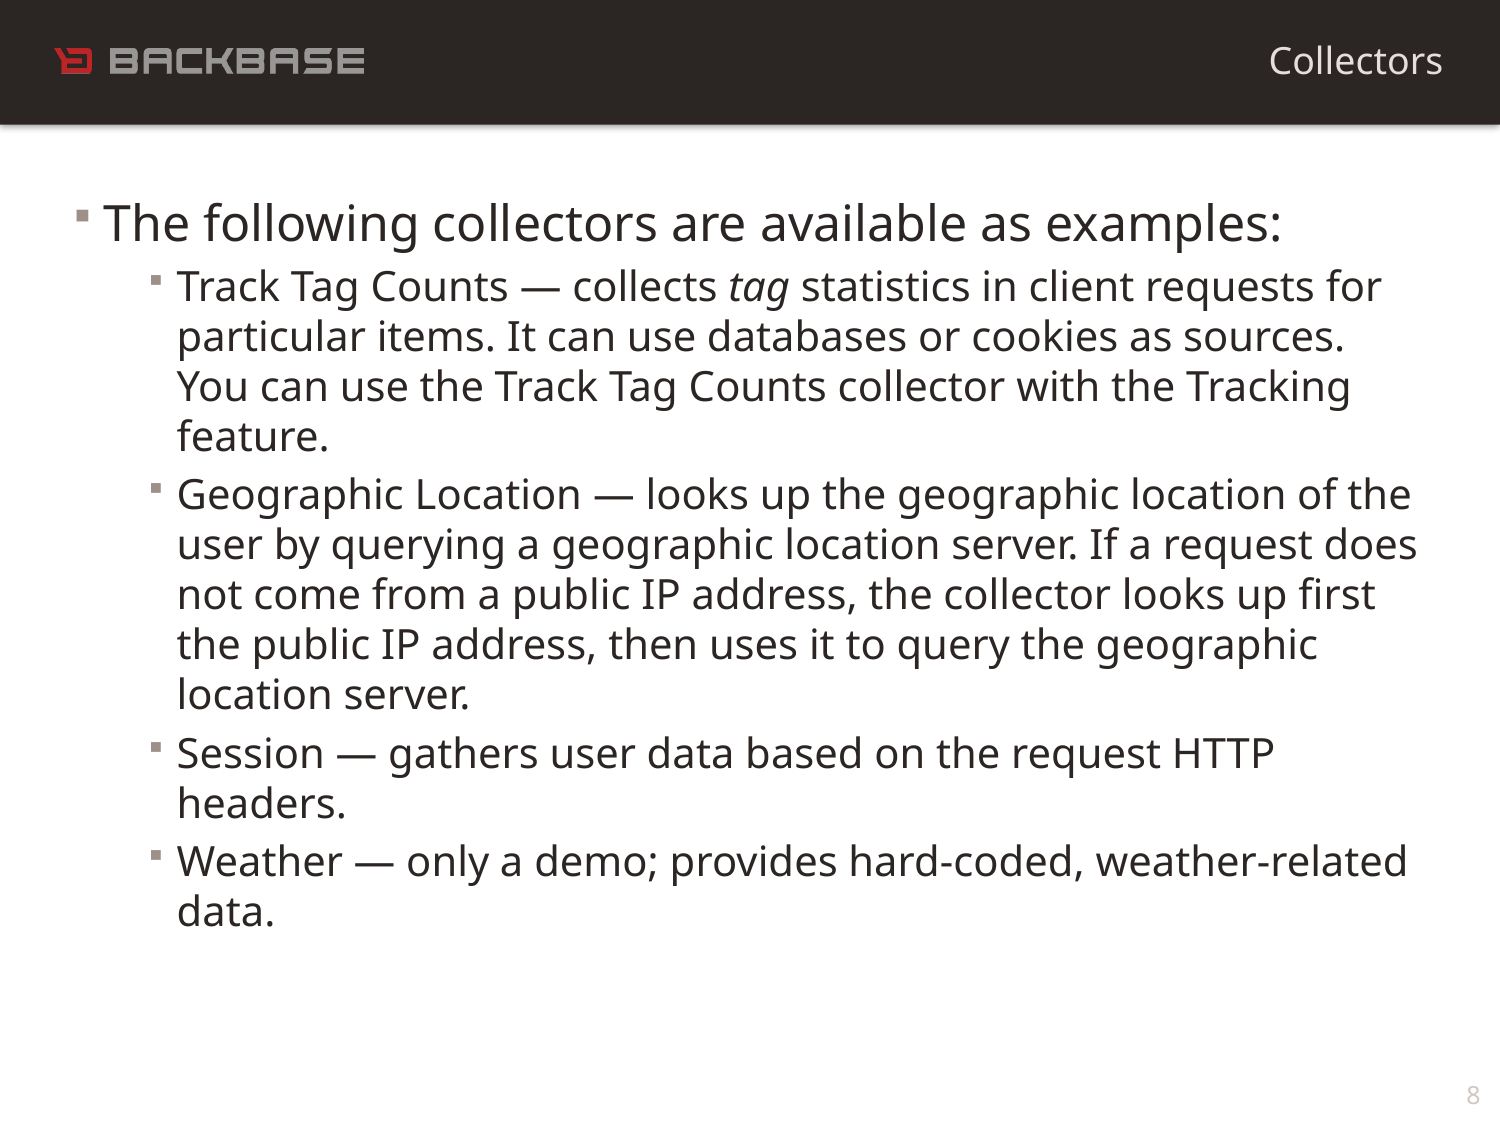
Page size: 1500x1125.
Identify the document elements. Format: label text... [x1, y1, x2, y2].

picture [54, 48, 364, 74]
slide_number 8 [1221, 1076, 1496, 1118]
list The following collectors are available as examples: Track Tag Counts — collects tag statistics in client requests for particular items. It can use databases or cookies as sources. You can use the Track Tag Counts collector with the Tracking feature. Geographic Location — looks up the geographic location of the user by querying a geographic location server. If a request does not come from a public IP address, the collector looks up first the public IP address, then uses it to query the geographic location server. Session — gathers user data based on the request HTTP headers. Weather — only a demo; provides hard-coded, weather-related data. [58, 183, 1443, 1068]
list Collectors [431, 29, 1459, 91]
